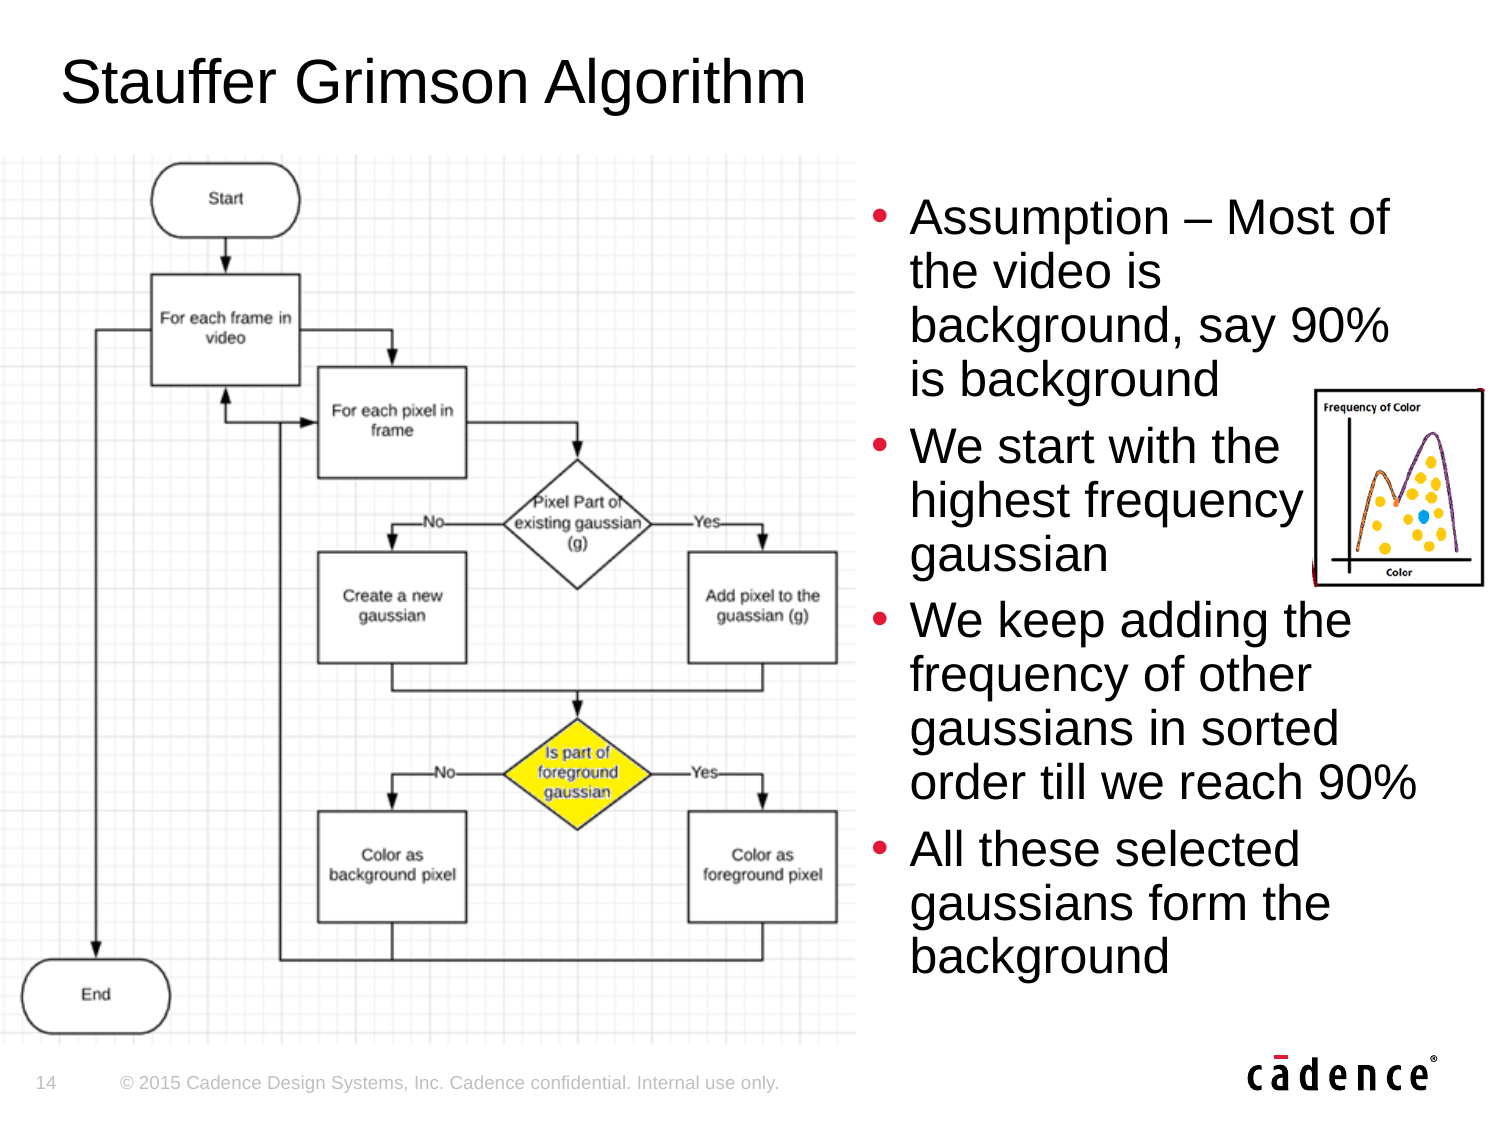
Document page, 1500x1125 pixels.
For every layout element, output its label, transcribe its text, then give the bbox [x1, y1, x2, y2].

picture [1311, 388, 1486, 588]
list Assumption – Most of the video is background, say 90% is background We start with the highest frequency gaussian We keep adding the frequency of other gaussians in sorted order till we reach 90% All these selected gaussians form the background [860, 184, 1455, 1025]
picture [0, 155, 857, 1048]
title Stauffer Grimson Algorithm [45, 45, 1455, 184]
